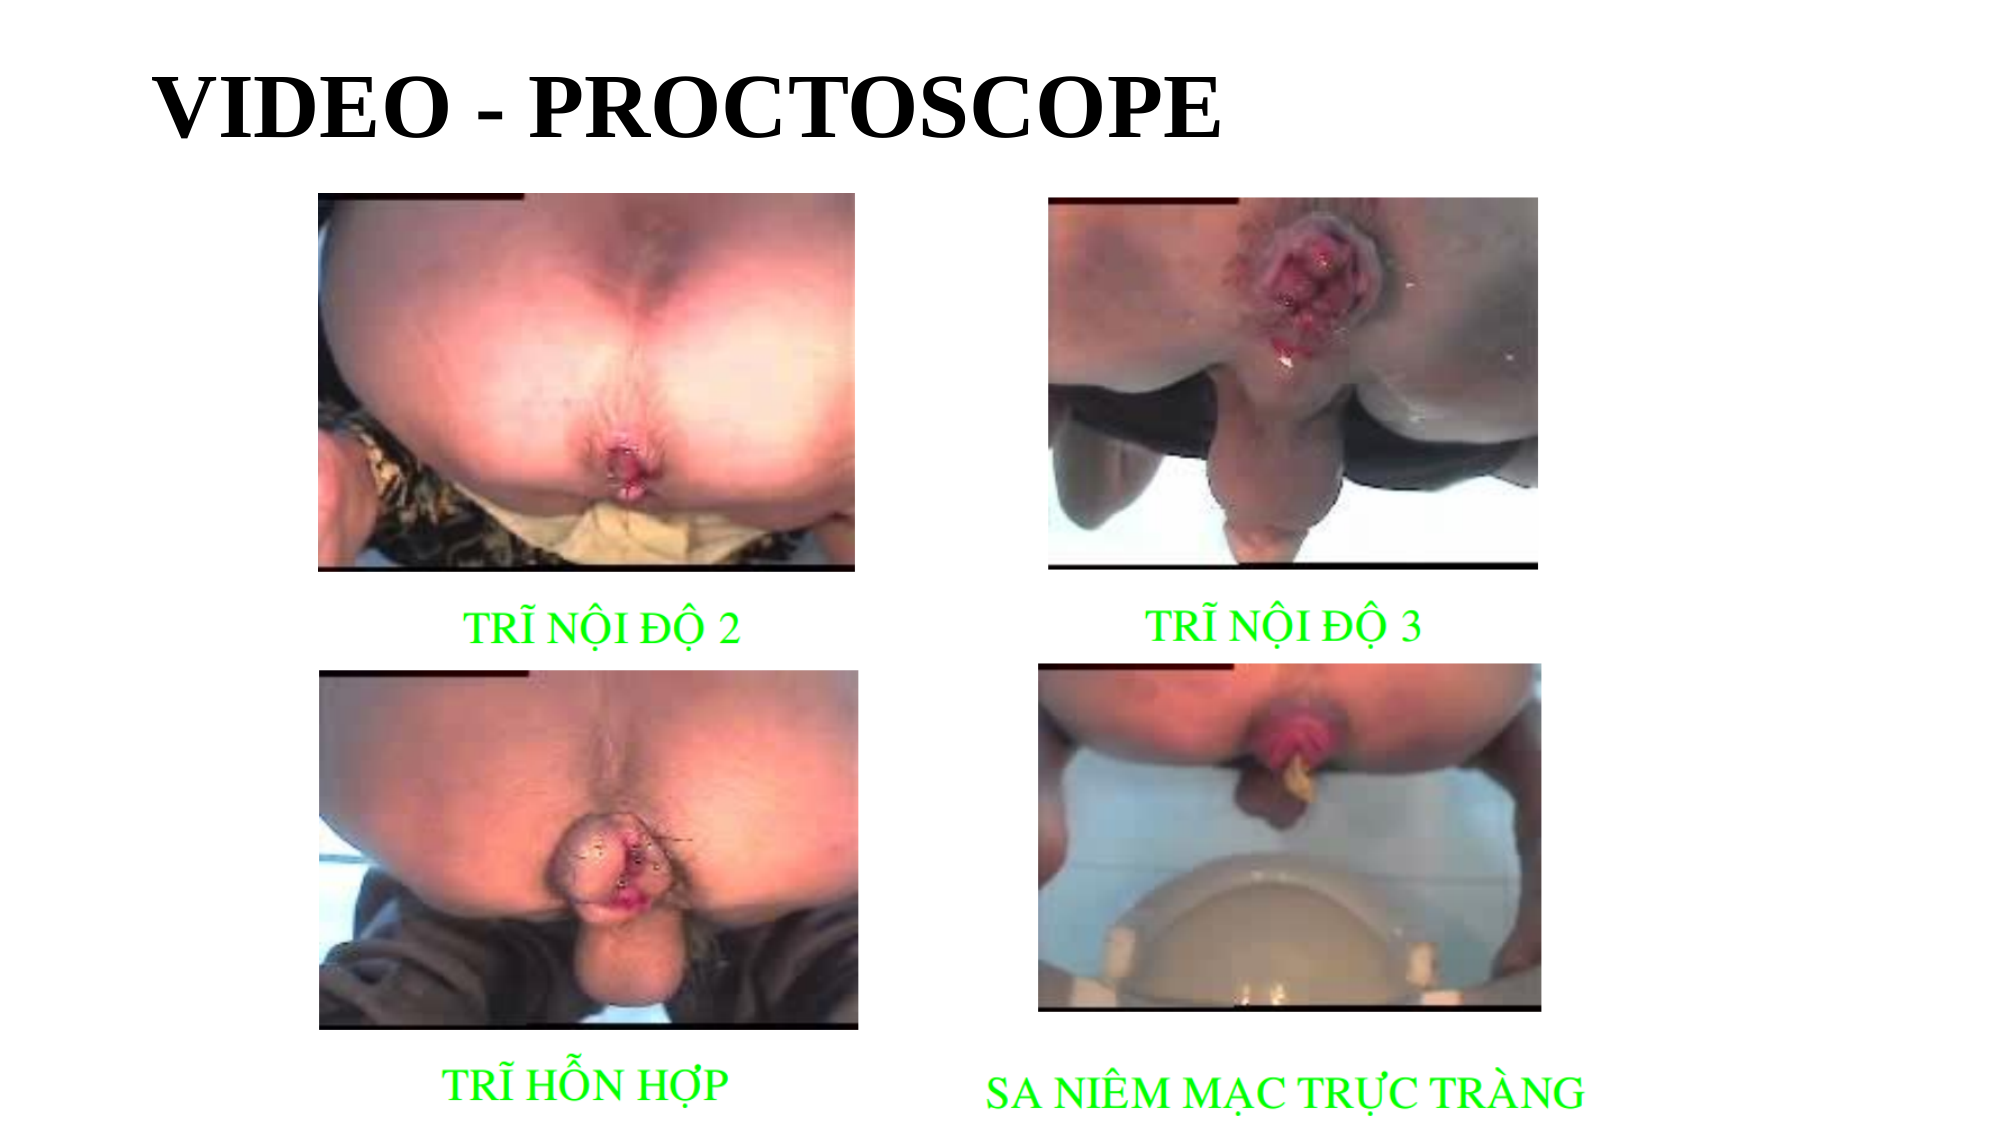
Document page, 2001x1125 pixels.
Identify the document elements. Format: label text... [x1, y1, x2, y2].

text_box VIDEO - PROCTOSCOPE [136, 0, 1862, 217]
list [318, 193, 1601, 1125]
